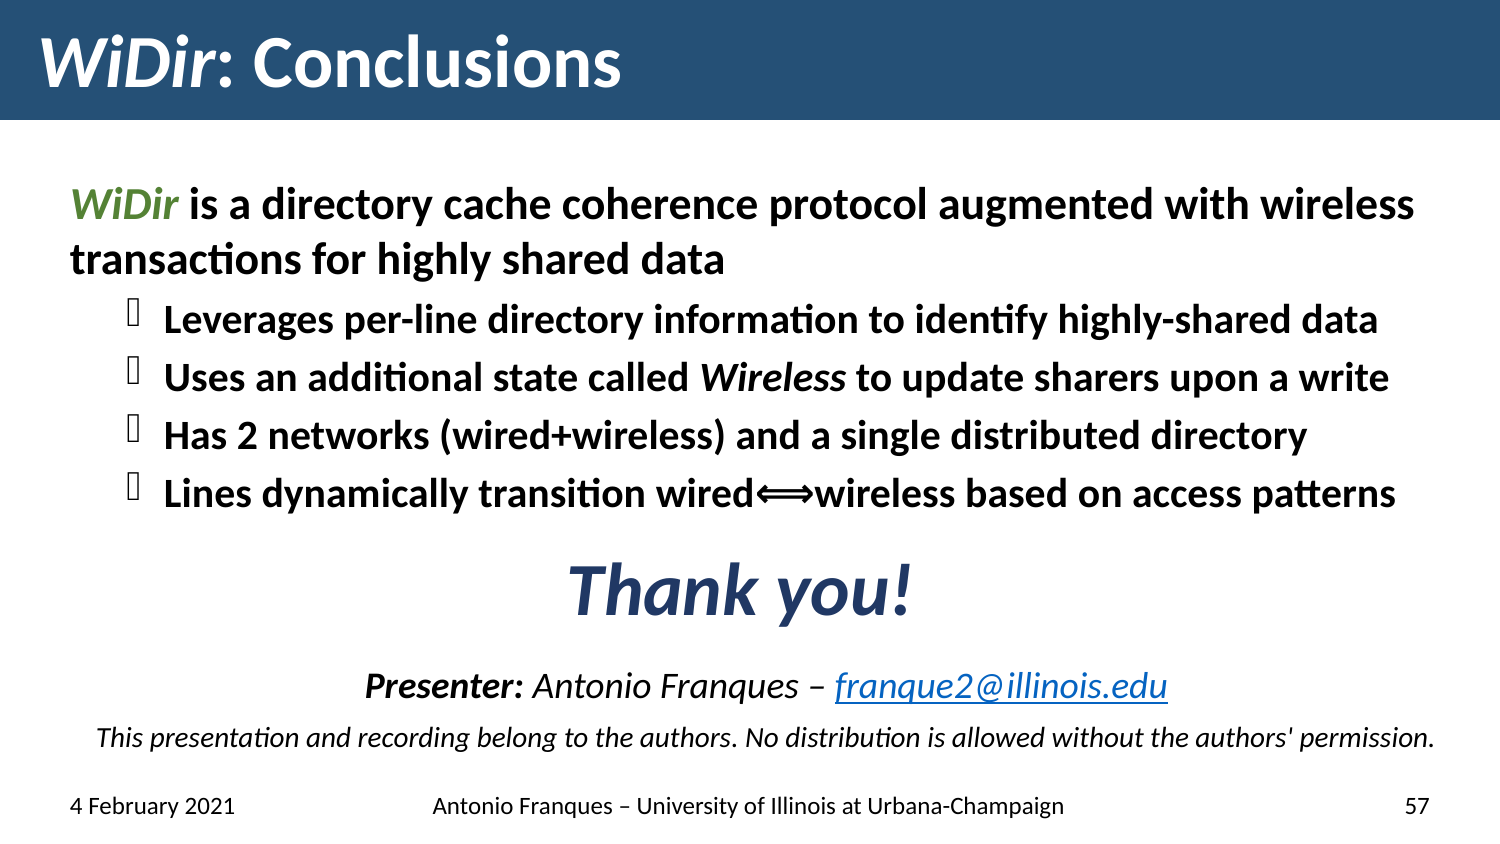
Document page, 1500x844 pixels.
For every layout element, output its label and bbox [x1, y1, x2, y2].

text_box [55, 166, 1478, 844]
title [22, 15, 1478, 111]
